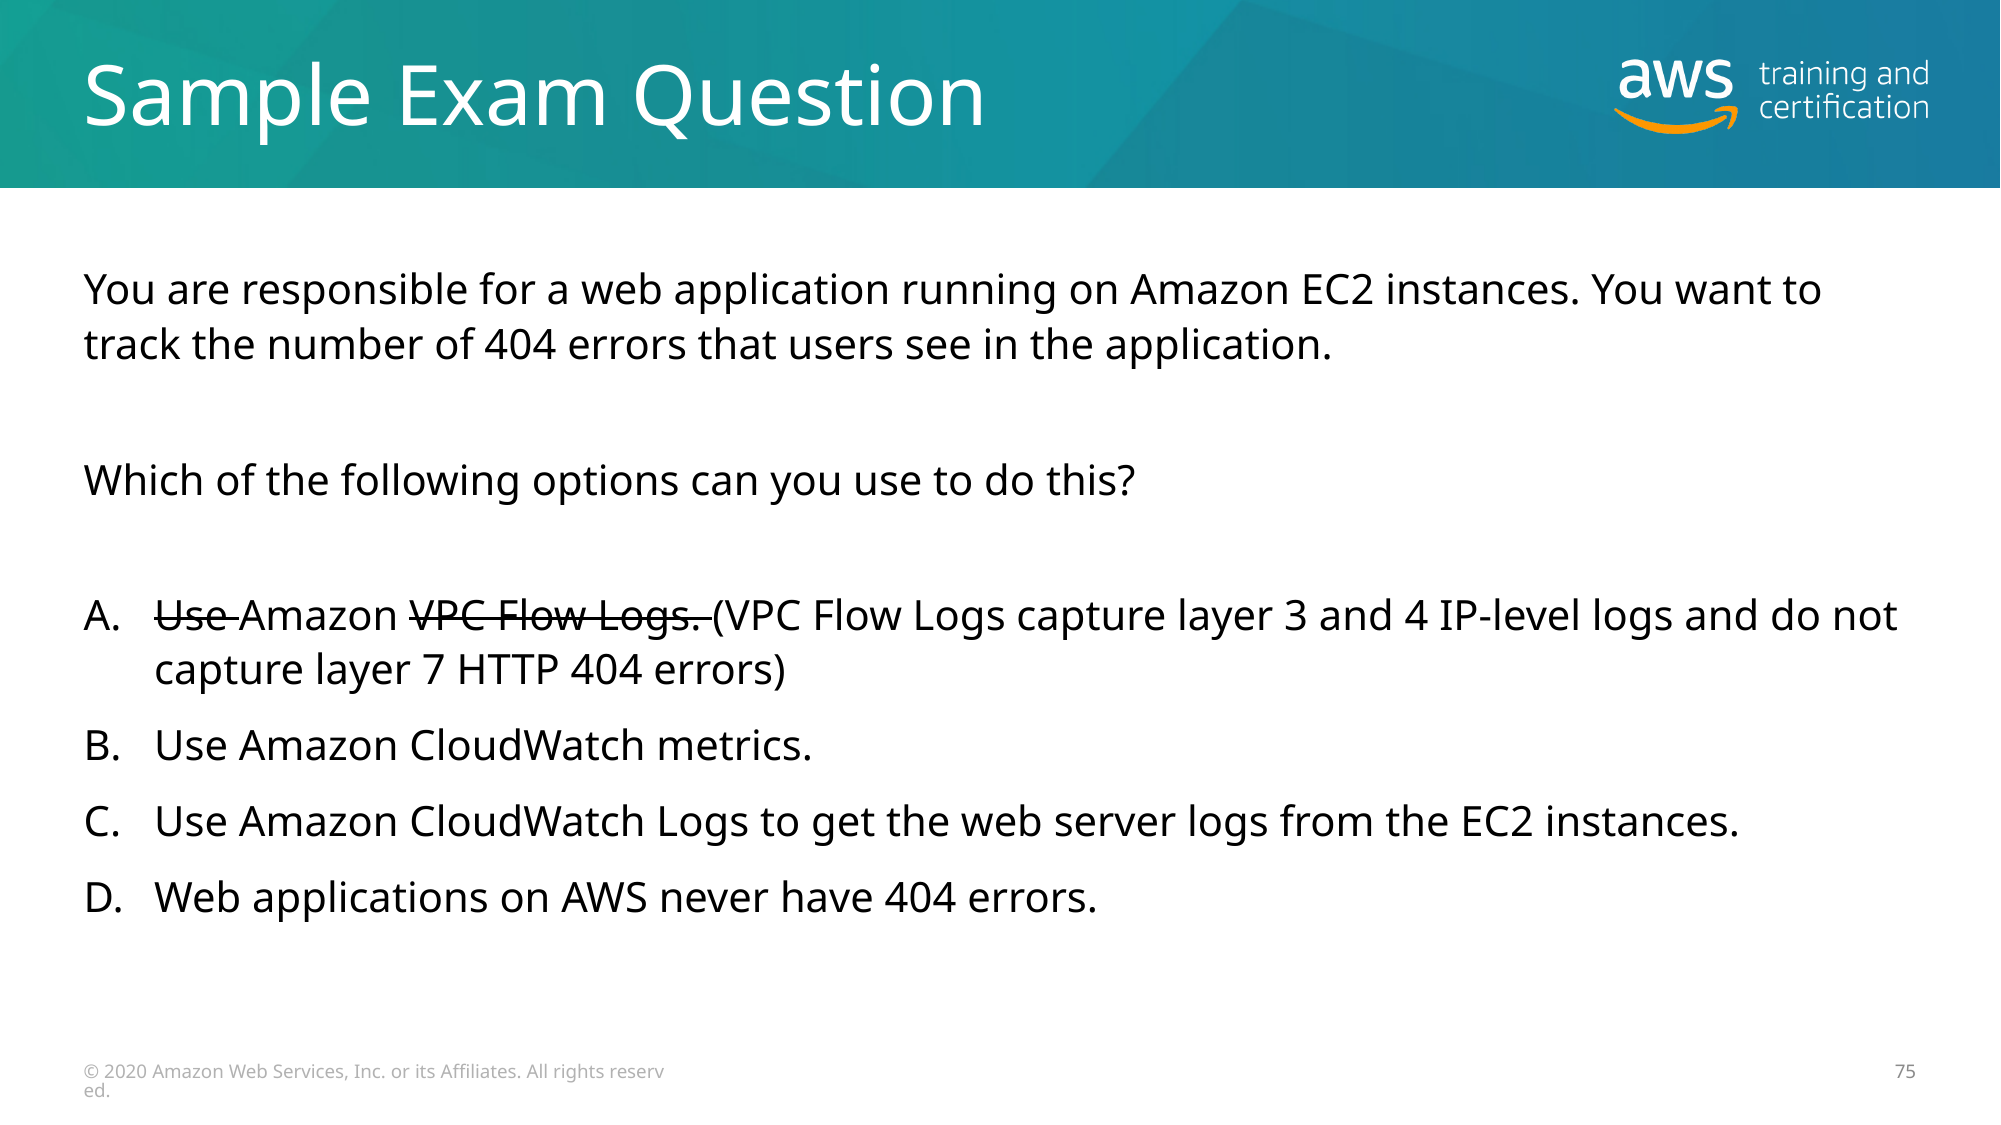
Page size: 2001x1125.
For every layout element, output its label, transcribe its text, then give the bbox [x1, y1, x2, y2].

footer © 2020 Amazon Web Services, Inc. or its Affiliates. All rights reserved. [68, 1042, 682, 1103]
title Sample Exam Question [68, 59, 1551, 138]
picture [0, 0, 2000, 188]
slide_number 75 [1481, 1042, 1932, 1103]
list You are responsible for a web application running on Amazon EC2 instances. You want to track the number of 404 errors that users see in the application. Which of the following options can you use to do this? Use Amazon VPC Flow Logs. (VPC Flow Logs capture layer 3 and 4 IP-level logs and do not capture layer 7 HTTP 404 errors) Use Amazon CloudWatch metrics. Use Amazon CloudWatch Logs to get the web server logs from the EC2 instances. Web applications on AWS never have 404 errors. [68, 250, 1932, 1014]
